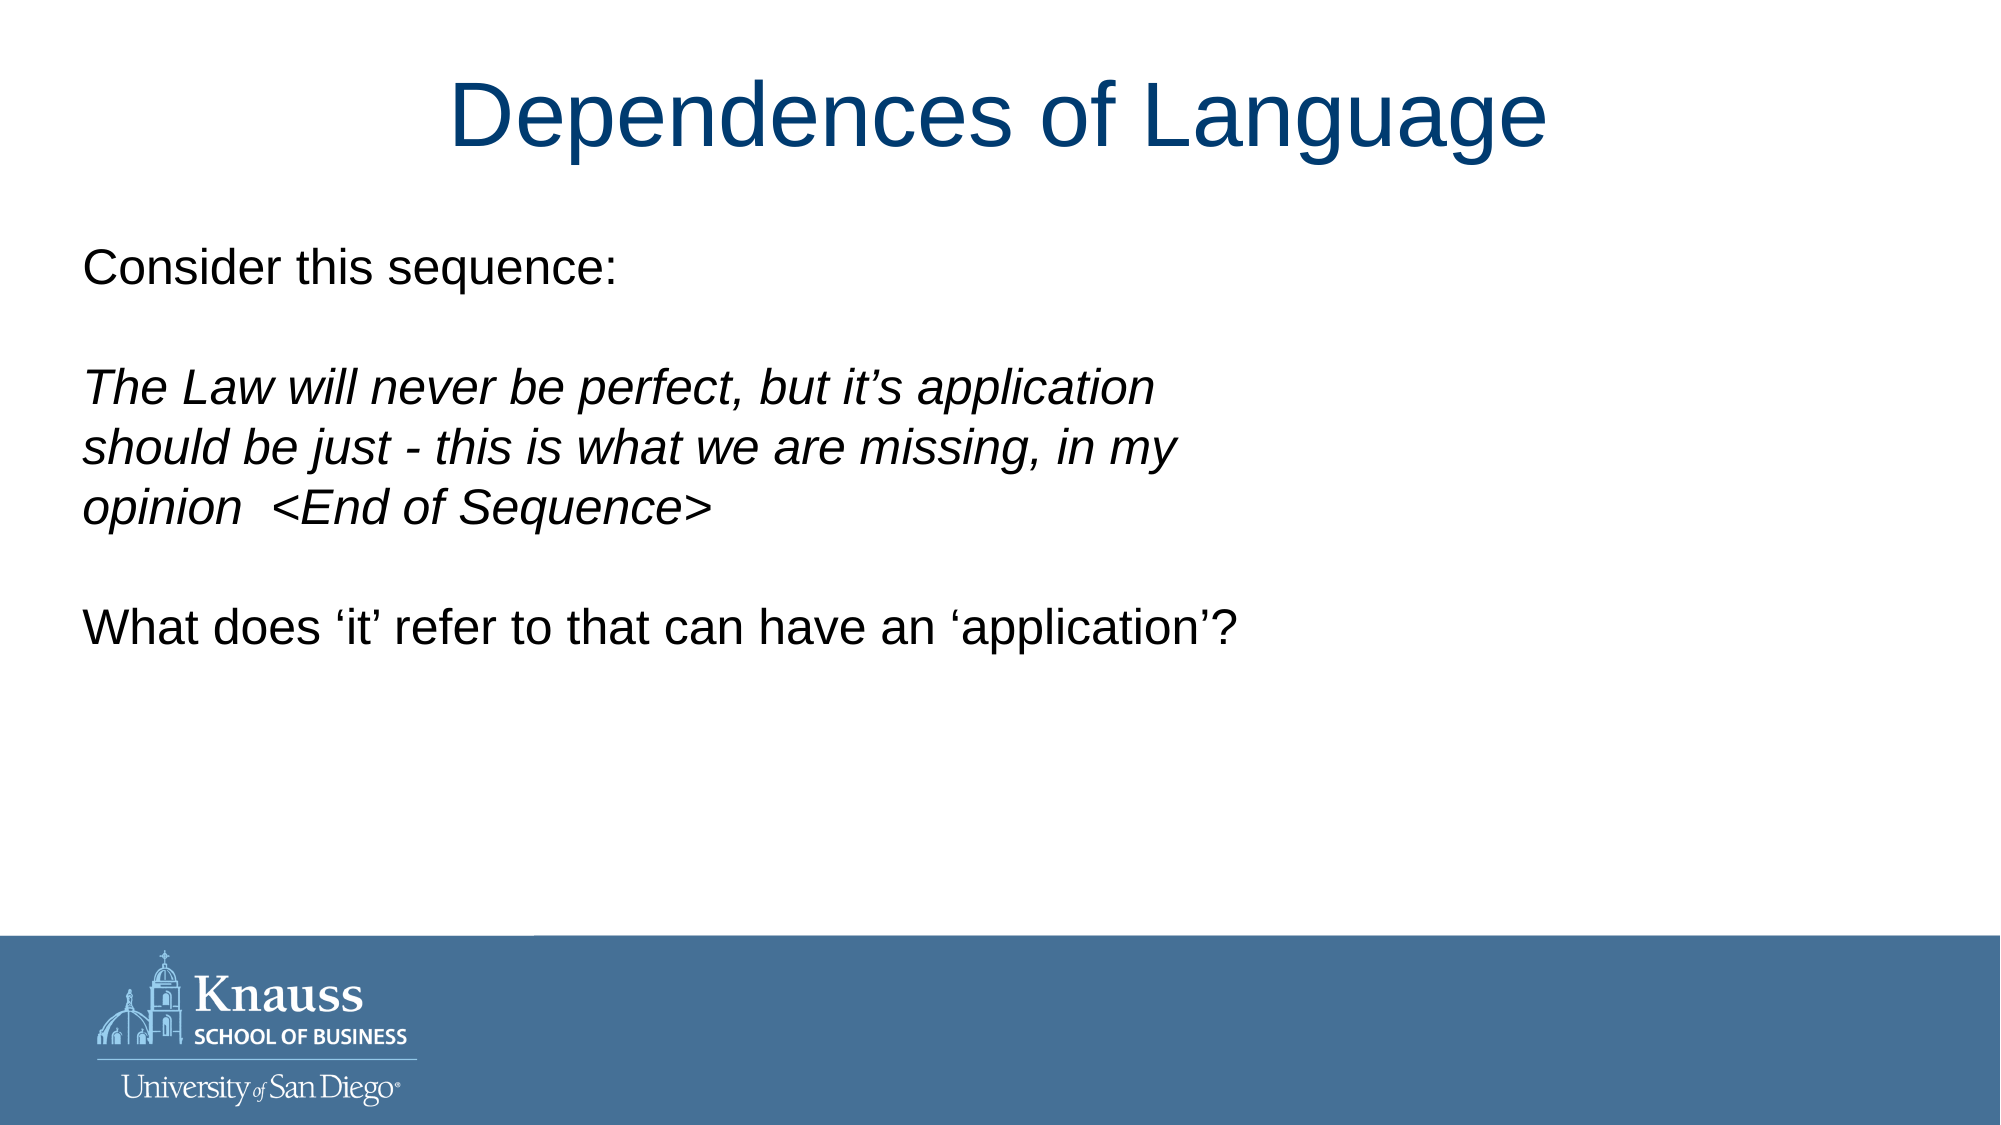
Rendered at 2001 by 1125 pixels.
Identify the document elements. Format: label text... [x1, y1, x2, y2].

text_box Dependences of Language [137, 59, 1863, 278]
text_box Consider this sequence: The Law will never be perfect, but it’s application should be just - this is what we are missing, in my opinion <End of Sequence> What does ‘it’ refer to that can have an ‘application’? [67, 226, 1279, 782]
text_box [0, 0, 2000, 1125]
